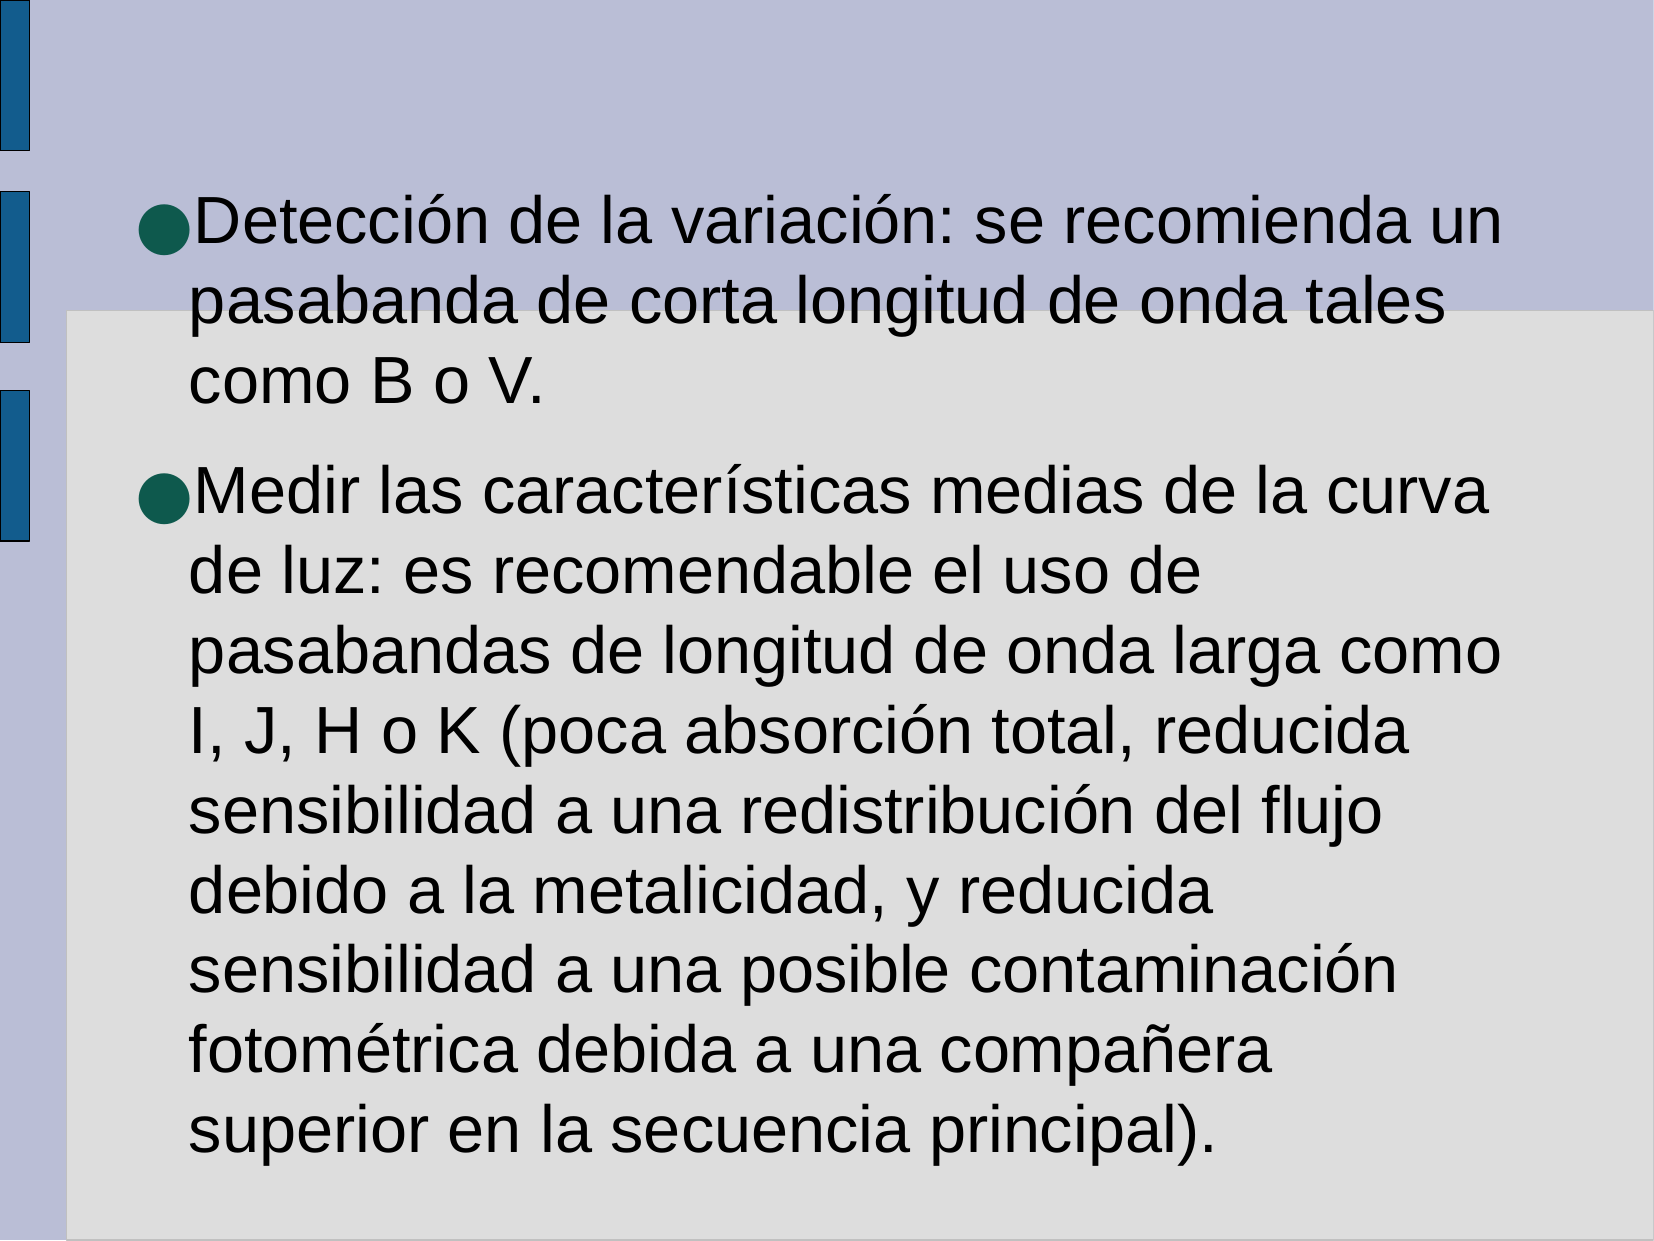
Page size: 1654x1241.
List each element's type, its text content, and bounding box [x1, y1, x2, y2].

text_box Detección de la variación: se recomienda un pasabanda de corta longitud de onda tales como B o V. Medir las características medias de la curva de luz: es recomendable el uso de pasabandas de longitud de onda larga como I, J, H o K (poca absorción total, reducida sensibilidad a una redistribución del flujo debido a la metalicidad, y reducida sensibilidad a una posible contaminación fotométrica debida a una compañera superior en la secuencia principal). [118, 177, 1531, 1104]
